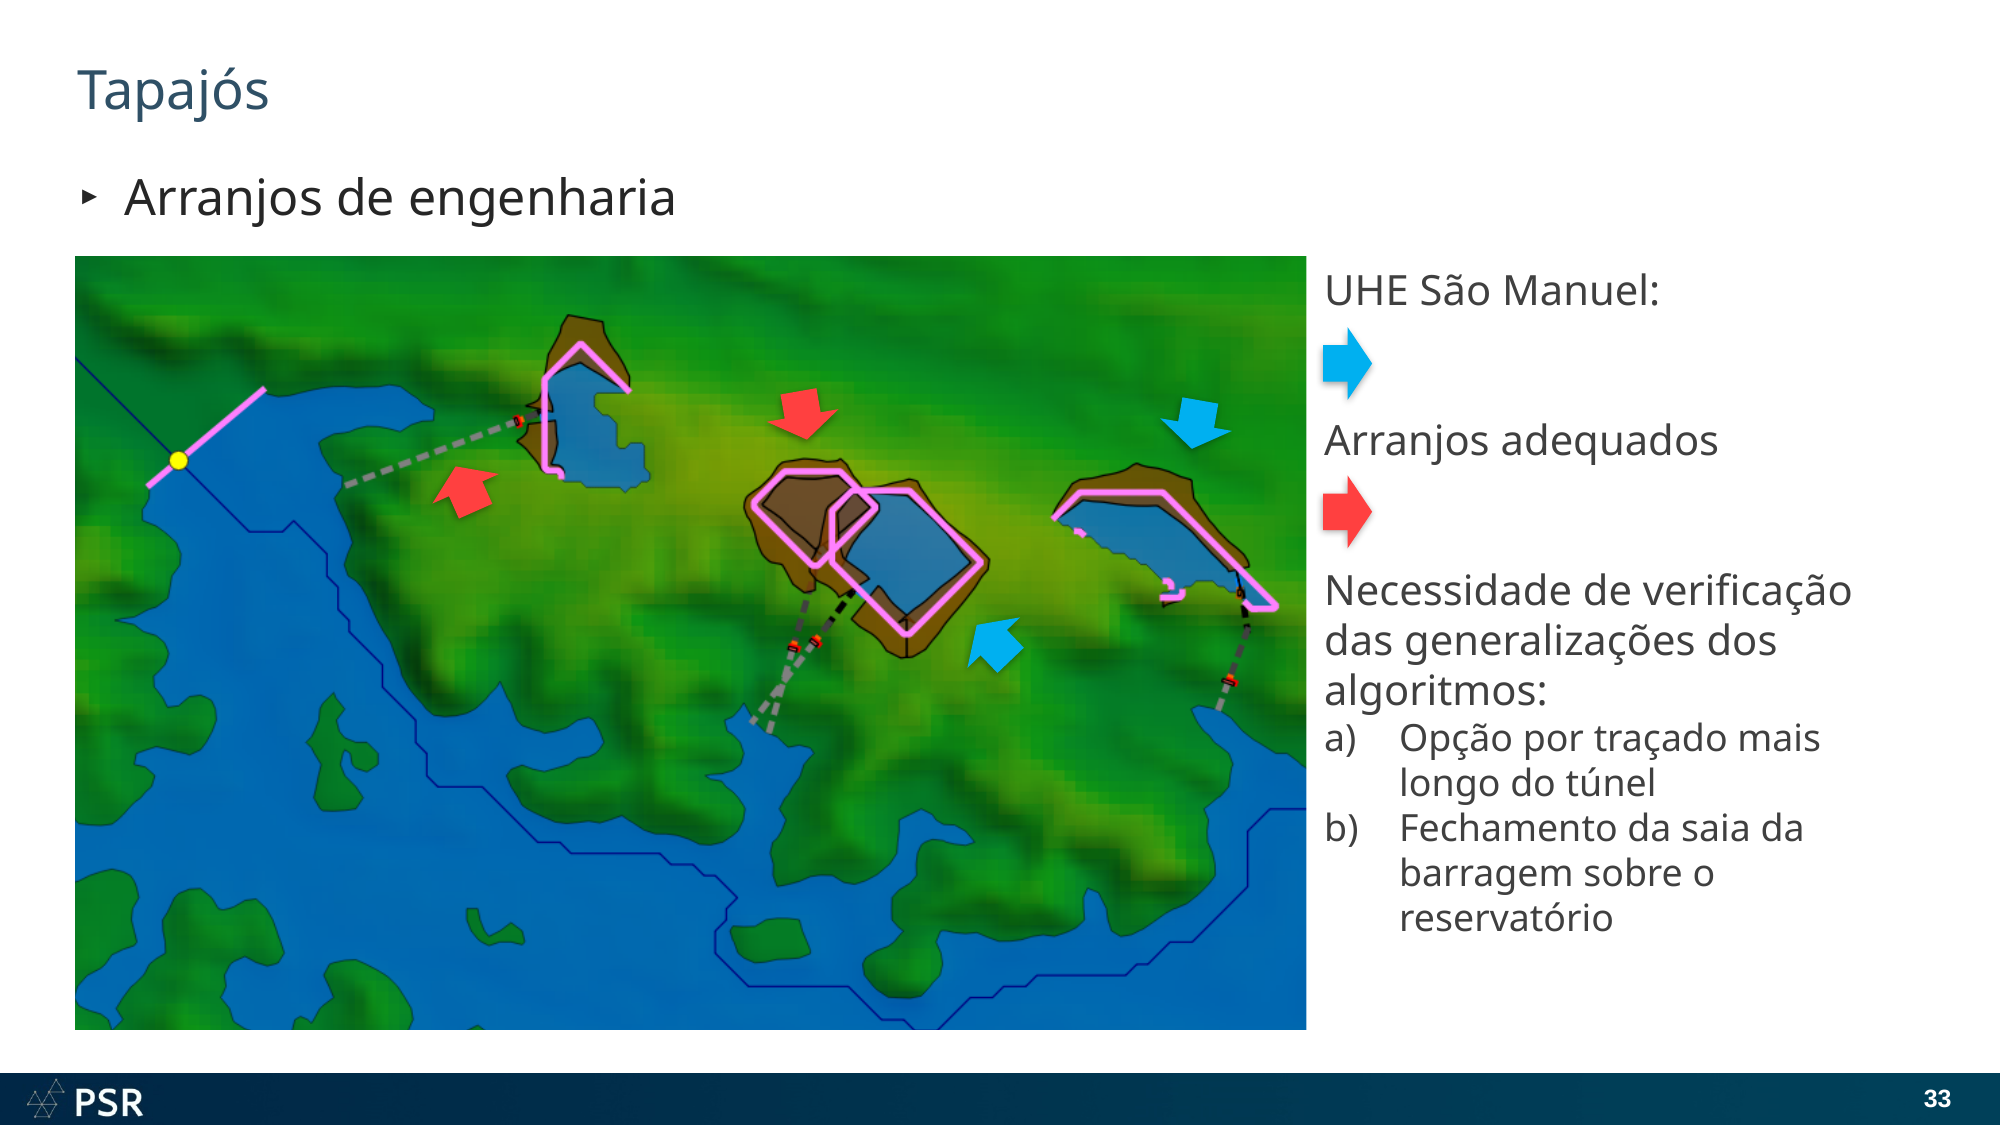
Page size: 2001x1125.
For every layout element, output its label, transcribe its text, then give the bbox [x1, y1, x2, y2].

text_box Arranjos de engenharia [62, 149, 1925, 244]
title Tapajós [62, 45, 1926, 138]
picture [0, 1073, 916, 1125]
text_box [74, 255, 1307, 1030]
slide_number 33 [1879, 1074, 1997, 1122]
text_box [1309, 255, 1938, 858]
